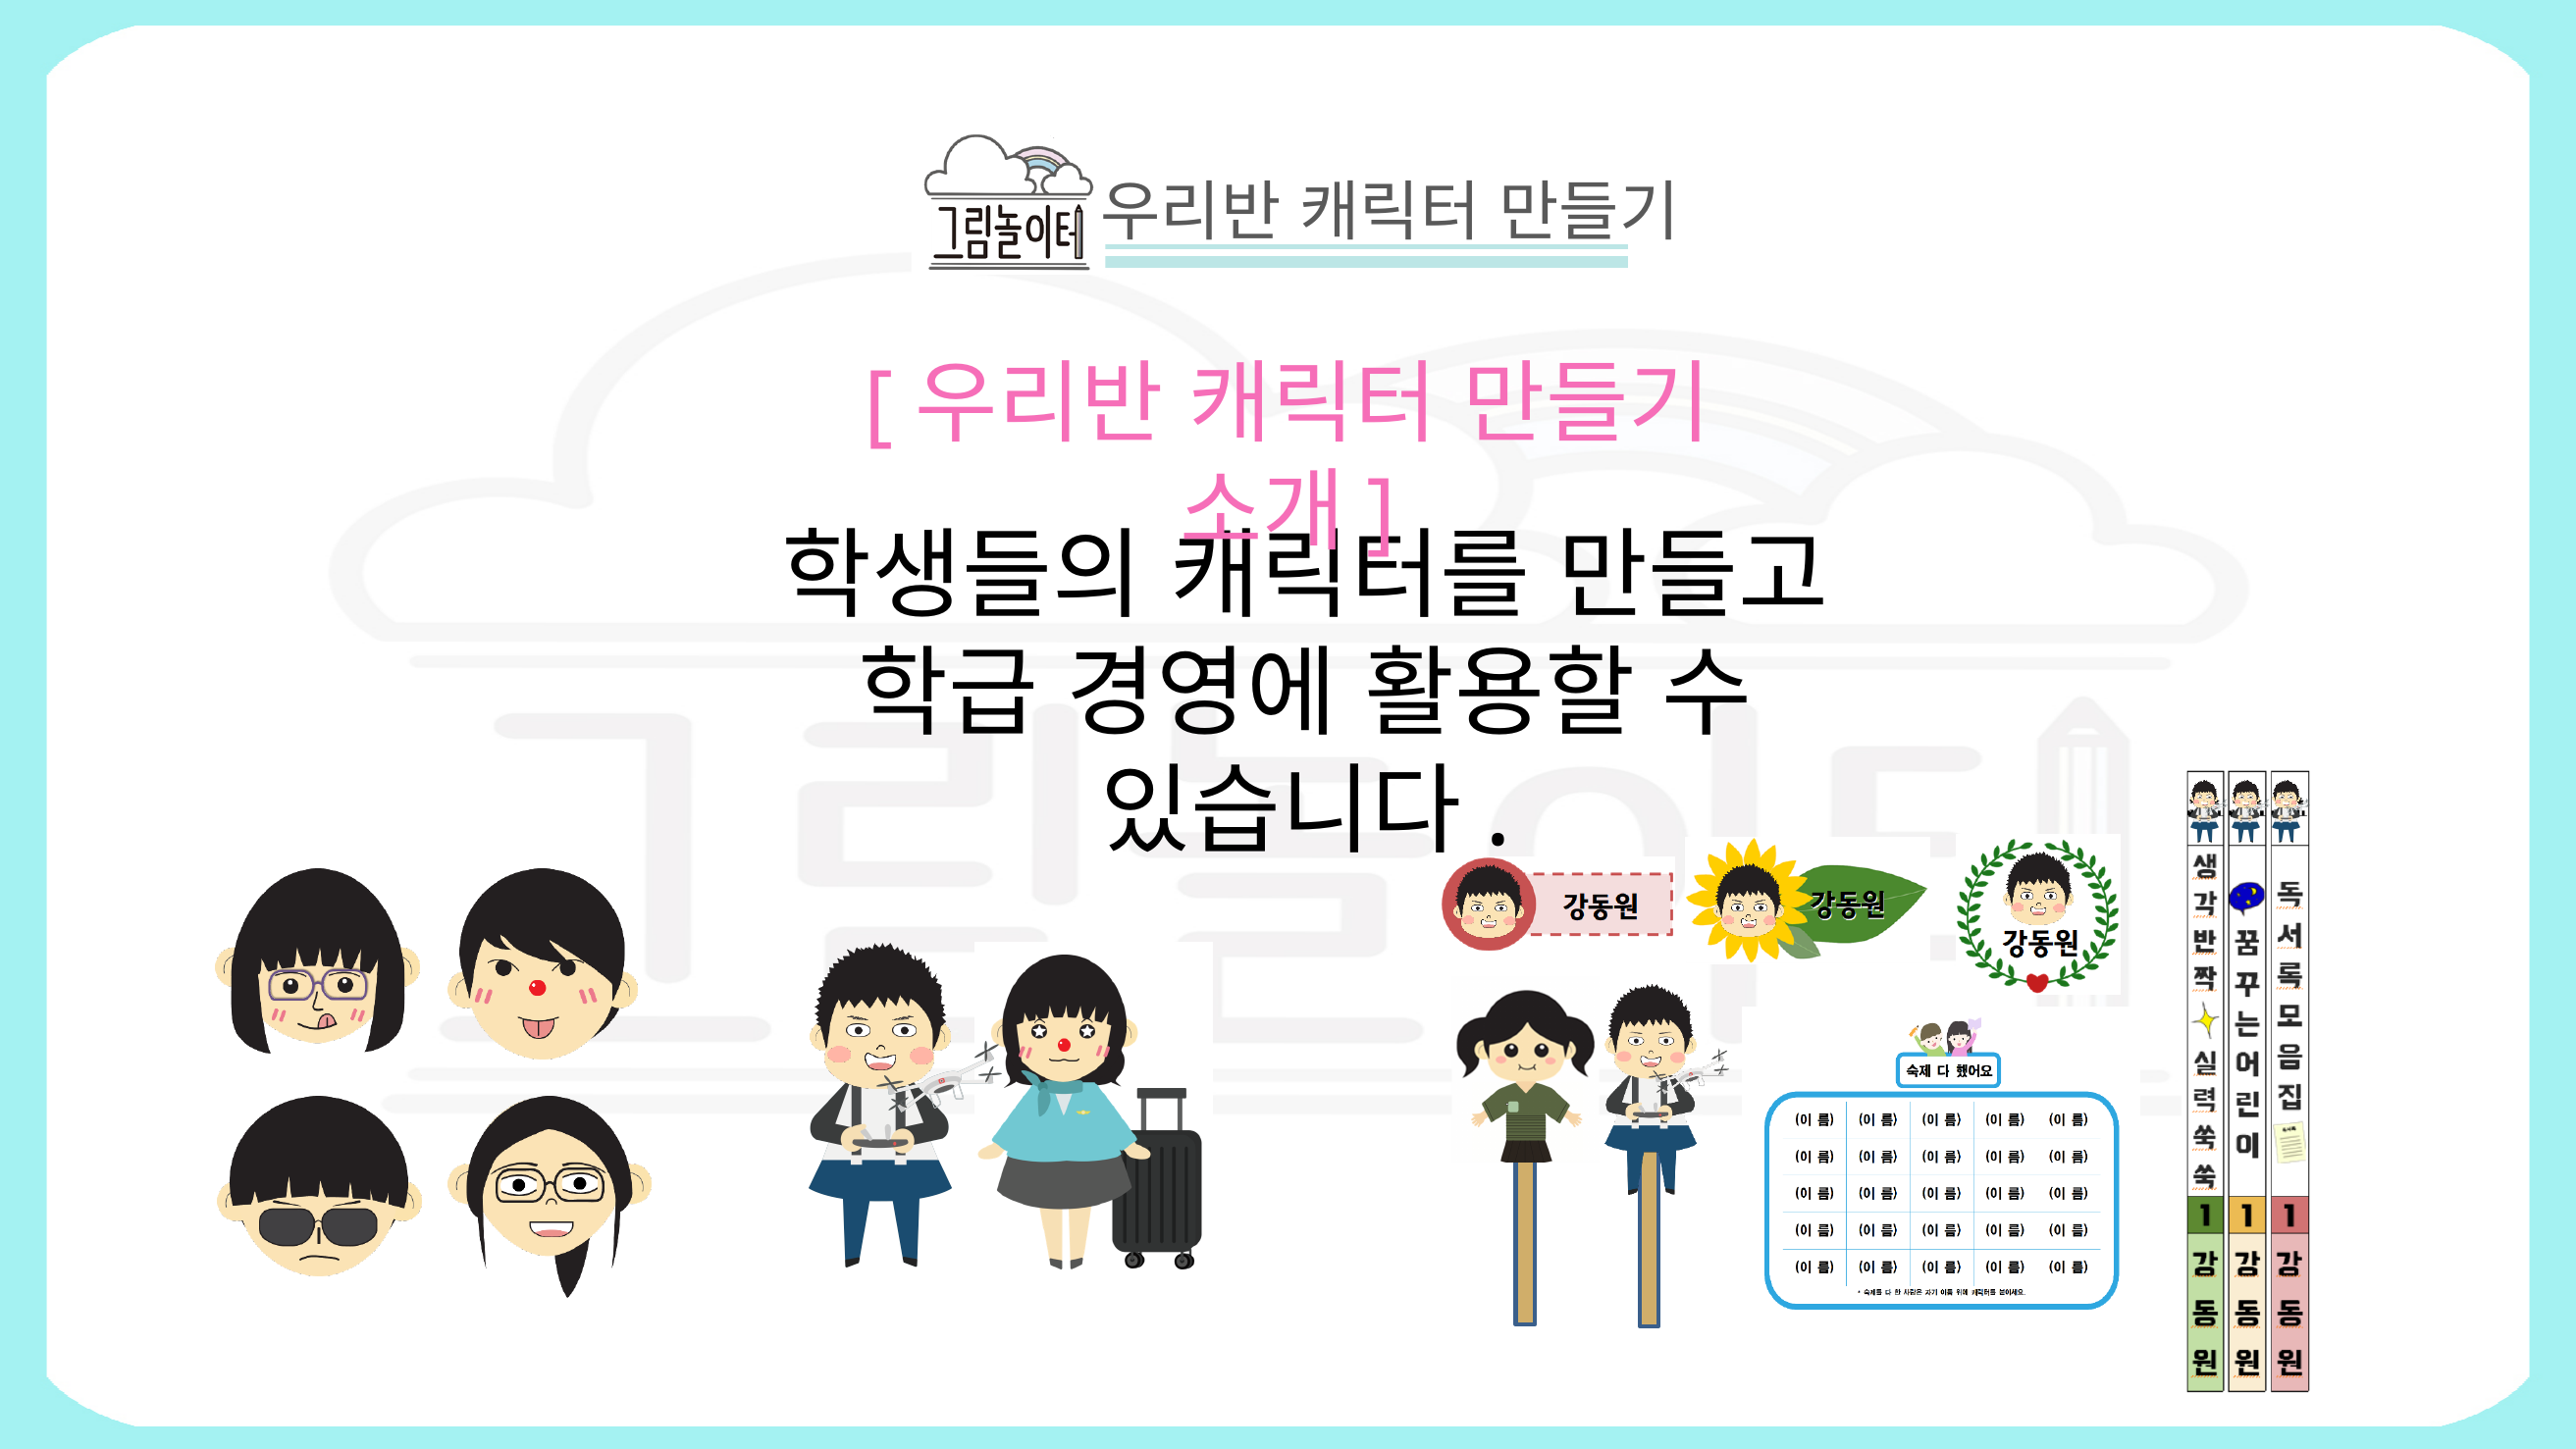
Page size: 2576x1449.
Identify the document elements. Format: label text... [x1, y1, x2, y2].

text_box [1451, 976, 1600, 1325]
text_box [1603, 984, 1729, 1327]
text_box [1214, 650, 1362, 710]
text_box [809, 943, 1002, 1268]
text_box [2182, 767, 2316, 1397]
picture [0, 0, 2576, 1449]
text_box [1441, 856, 1675, 954]
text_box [1110, 246, 1629, 263]
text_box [1956, 834, 2121, 995]
text_box 학생들의 캐릭터를 만들고 학급 경영에 활용할 수 있습니다. [697, 503, 1915, 872]
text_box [1684, 837, 1930, 964]
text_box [911, 115, 1106, 275]
text_box 우리반 캐릭터 만들기 [1110, 162, 1769, 255]
text_box [우리반 캐릭터 만들기 소개] [780, 337, 1796, 569]
